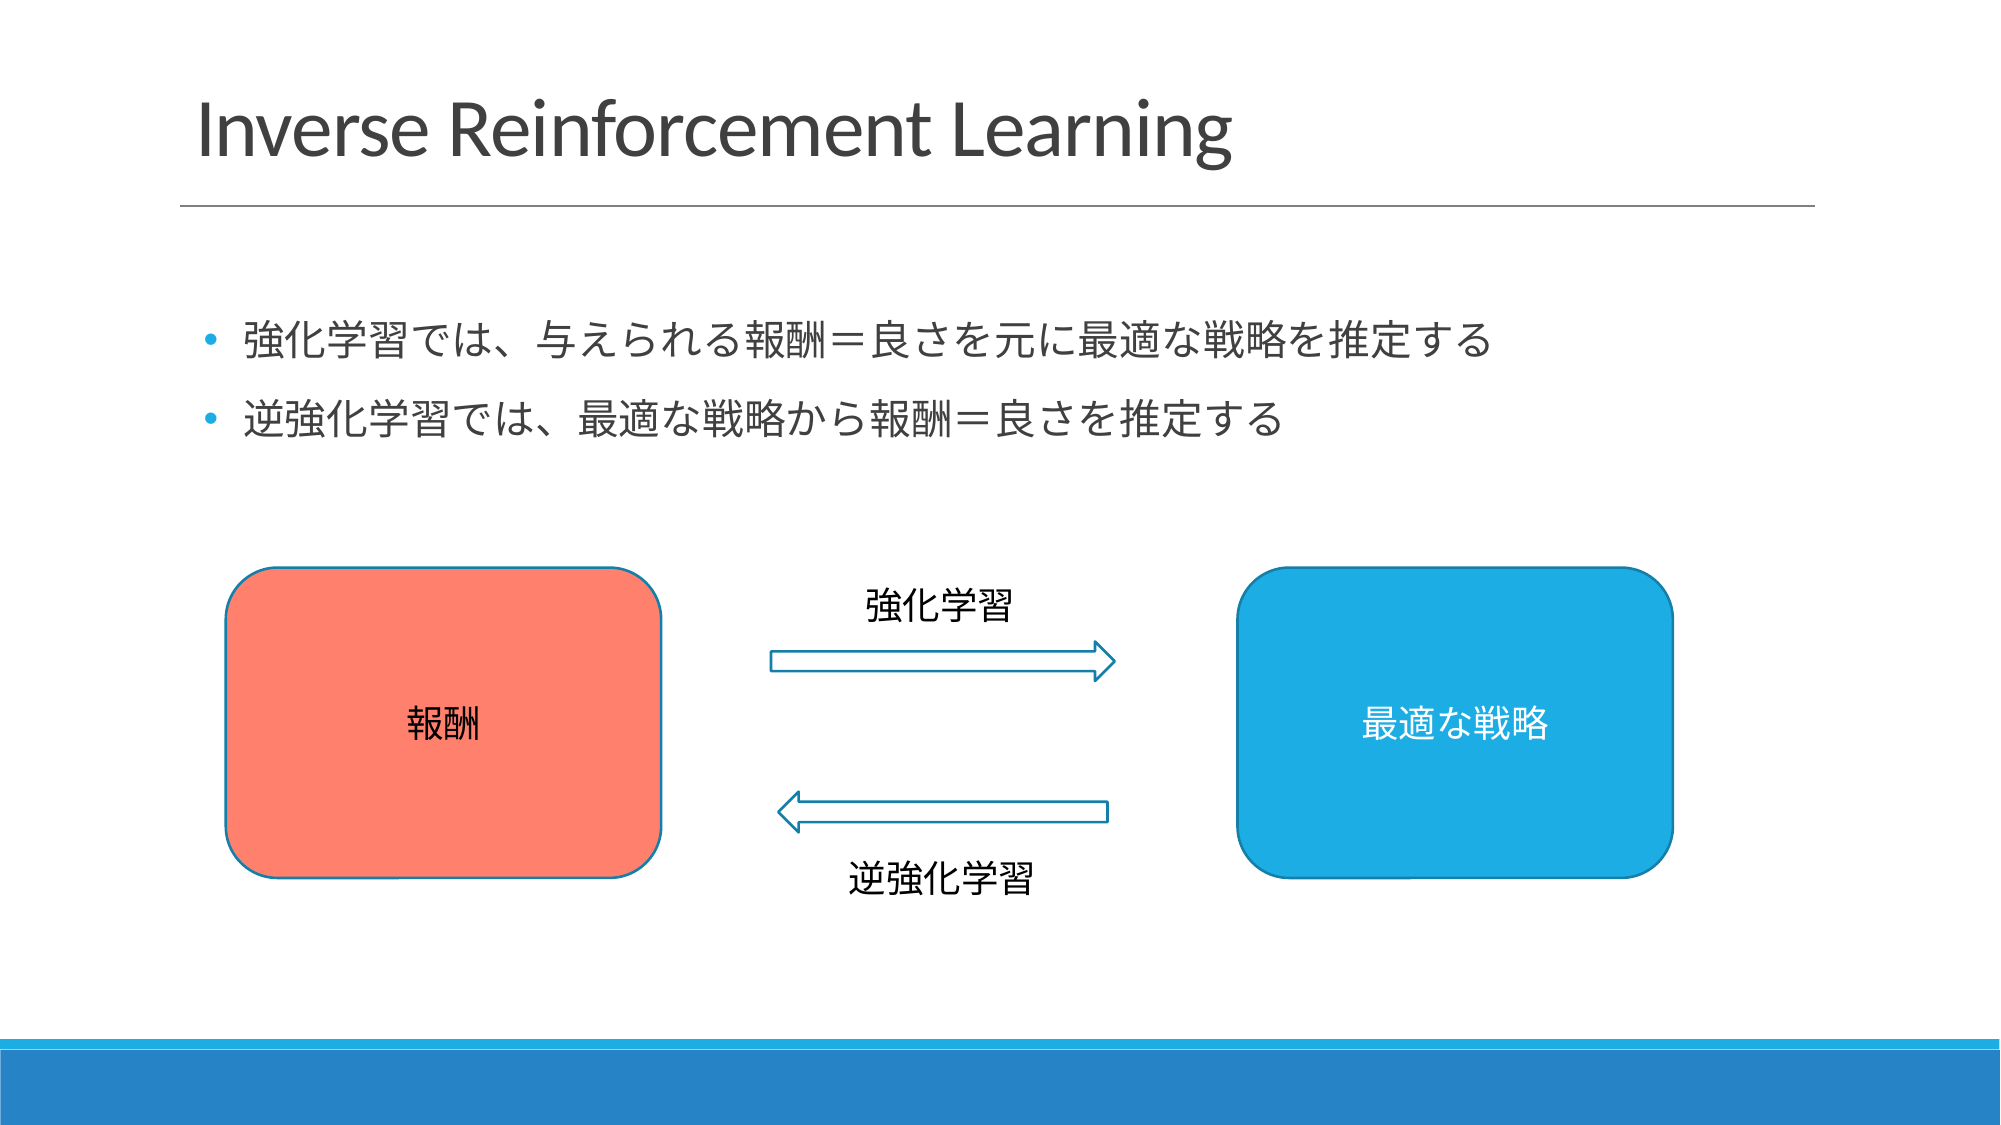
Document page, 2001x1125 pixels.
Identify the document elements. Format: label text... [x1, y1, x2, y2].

text_box 報酬 [224, 566, 663, 880]
text_box 逆強化学習 [834, 847, 1052, 908]
title Inverse Reinforcement Learning [180, 44, 1830, 181]
text_box 最適な戦略 [1236, 566, 1675, 880]
text_box 強化学習 [850, 574, 1031, 635]
list 強化学習では、与えられる報酬＝良さを元に最適な戦略を推定する 逆強化学習では、最適な戦略から報酬＝良さを推定する [180, 227, 1830, 963]
text_box [769, 640, 1116, 683]
text_box [777, 790, 1109, 834]
